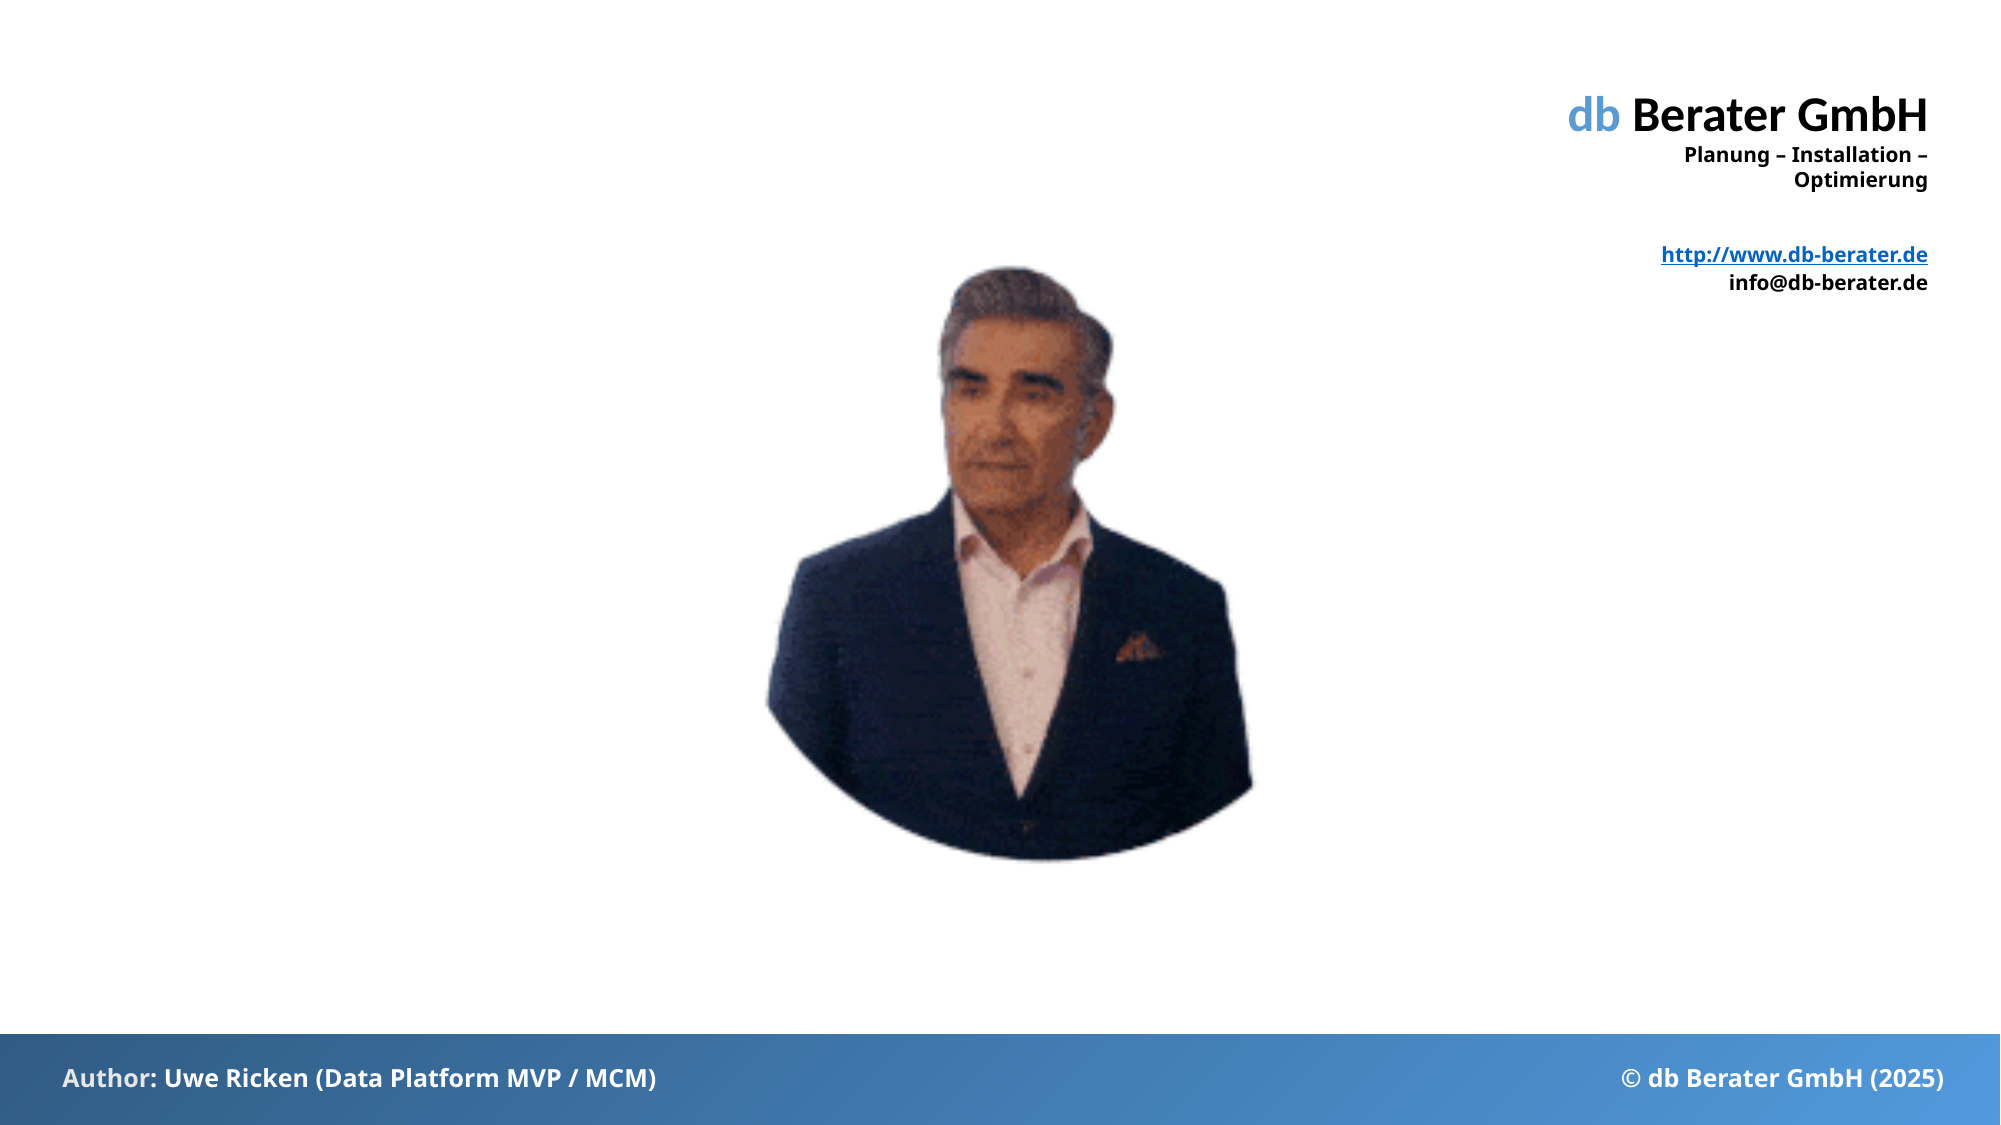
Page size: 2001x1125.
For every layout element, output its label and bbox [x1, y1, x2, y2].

picture [684, 231, 1316, 894]
